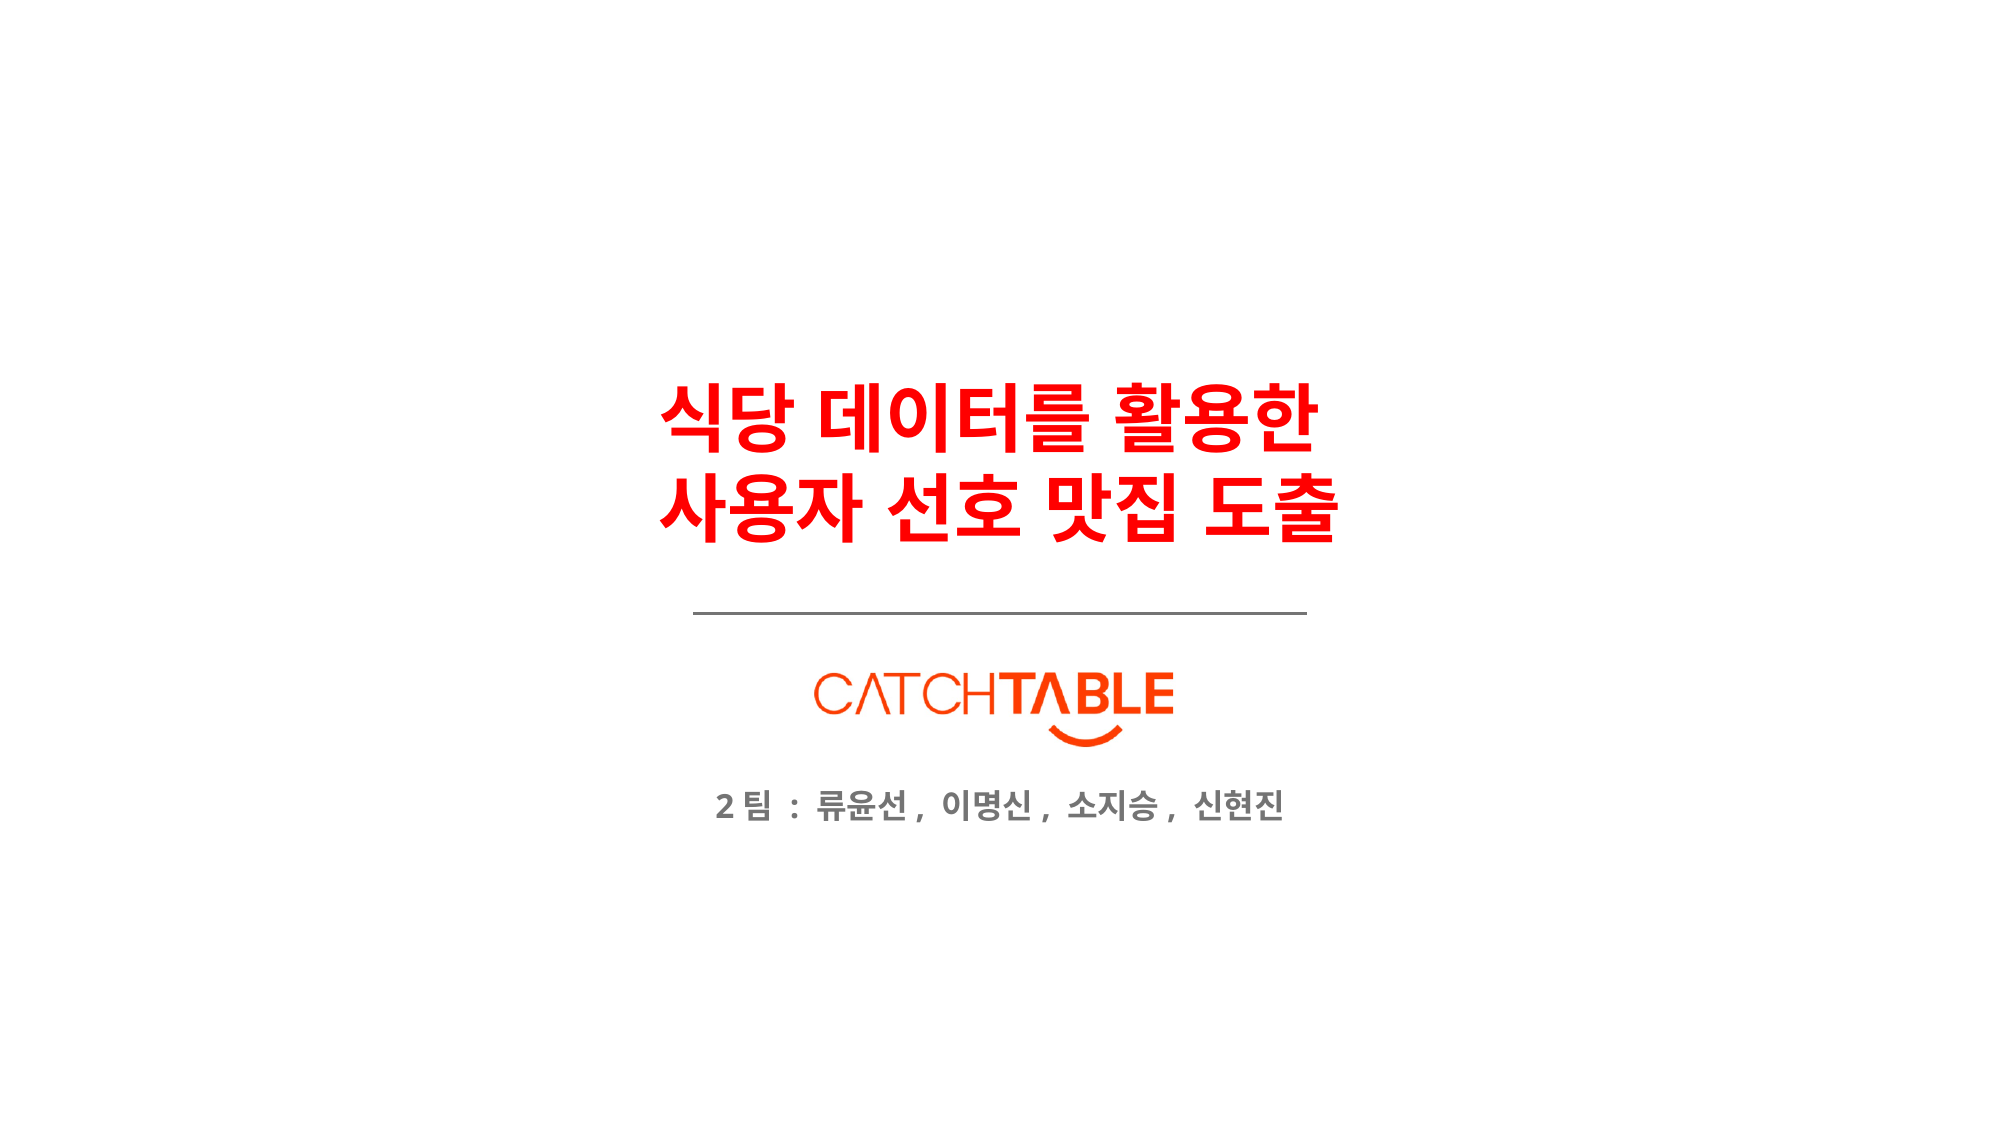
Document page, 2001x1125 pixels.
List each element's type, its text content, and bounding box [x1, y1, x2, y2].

text_box 식당 데이터를 활용한 사용자 선호 맛집 도출 [308, 359, 1692, 564]
picture [780, 636, 1220, 767]
text_box 2팀 : 류윤선, 이명신, 소지승, 신현진 [693, 777, 1307, 833]
